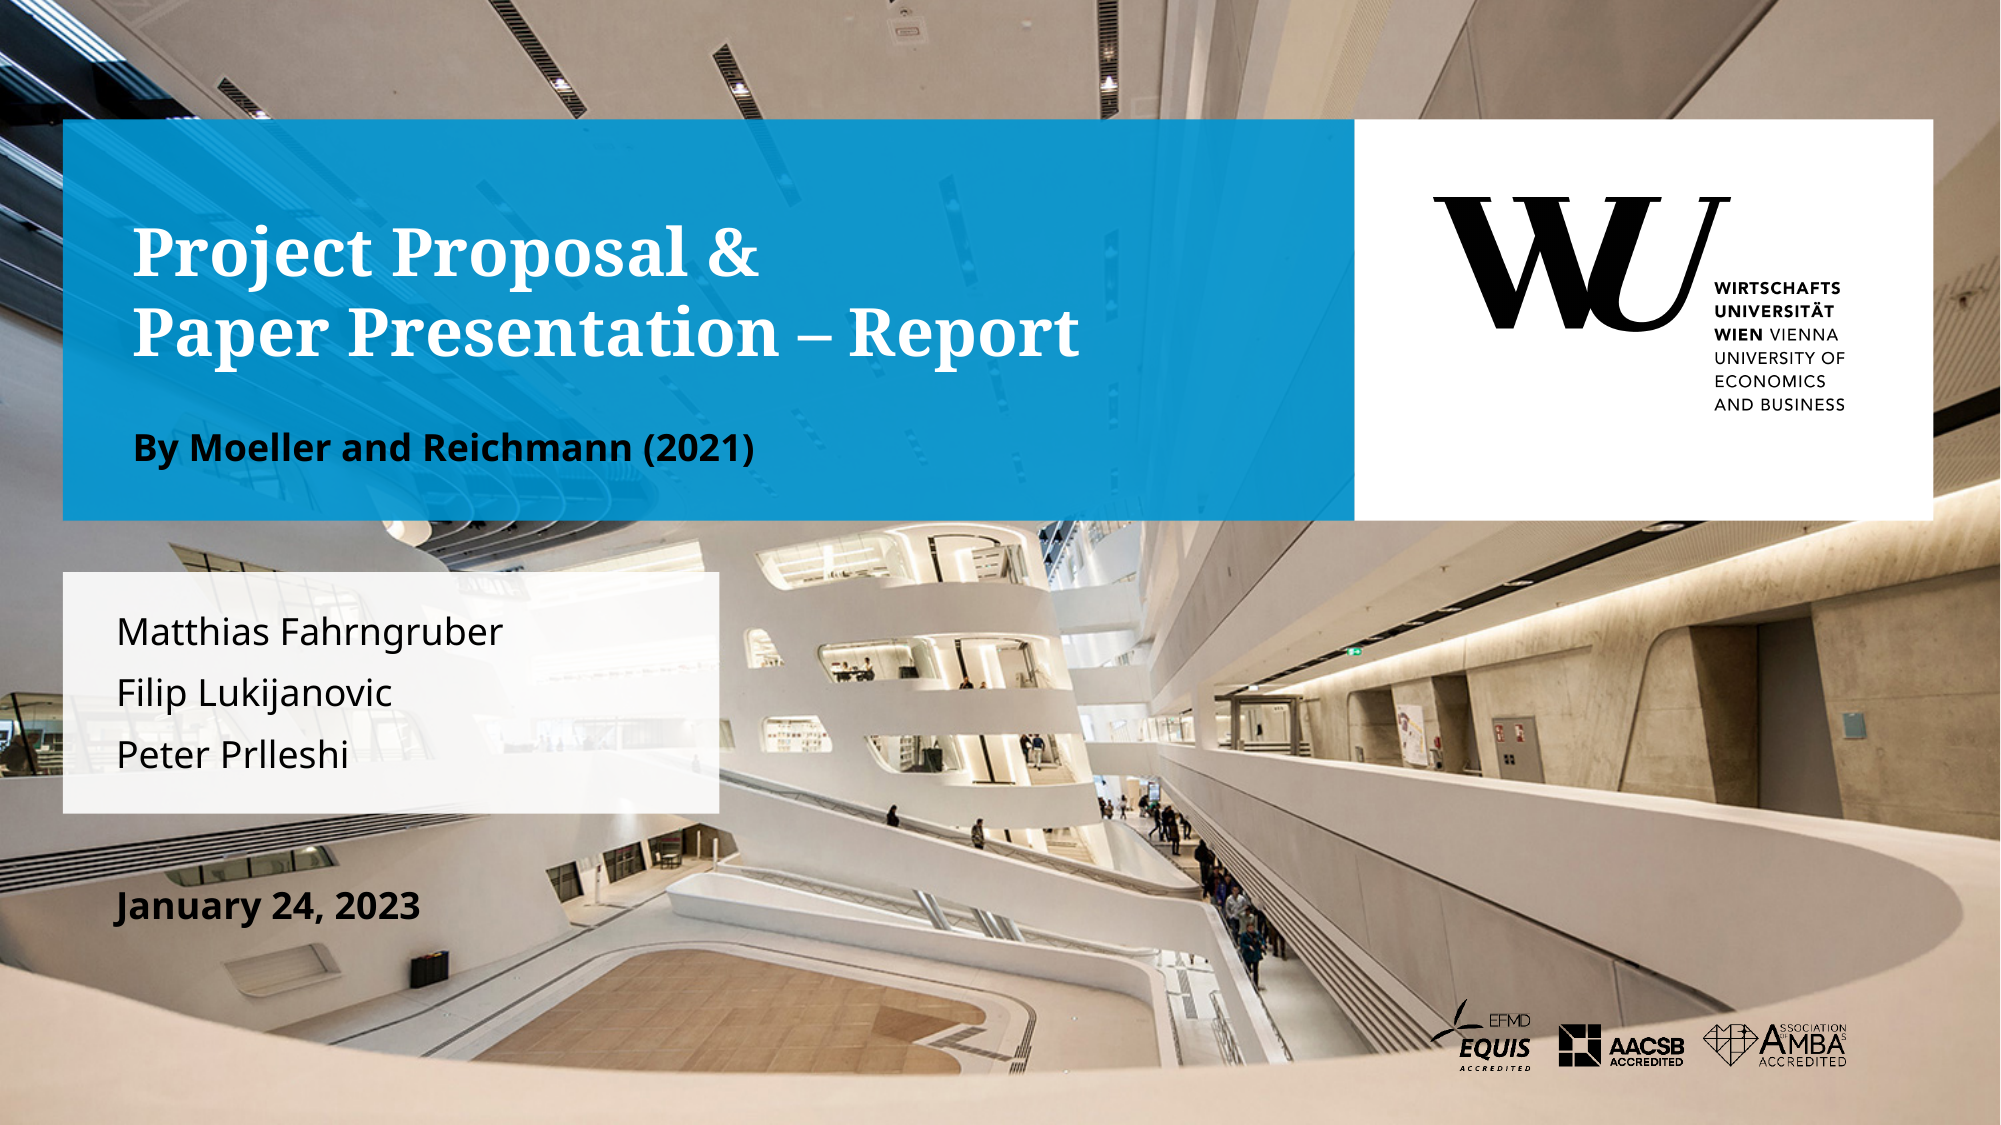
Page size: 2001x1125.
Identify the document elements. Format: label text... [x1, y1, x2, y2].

title Project Proposal & Paper Presentation – Report [132, 189, 1322, 391]
list Matthias Fahrngruber Filip Lukijanovic Peter Prlleshi [62, 572, 720, 814]
text_box January 24, 2023 [62, 859, 720, 950]
subtitle By Moeller and Reichmann (2021) [132, 424, 1322, 494]
picture [0, 0, 2001, 1125]
